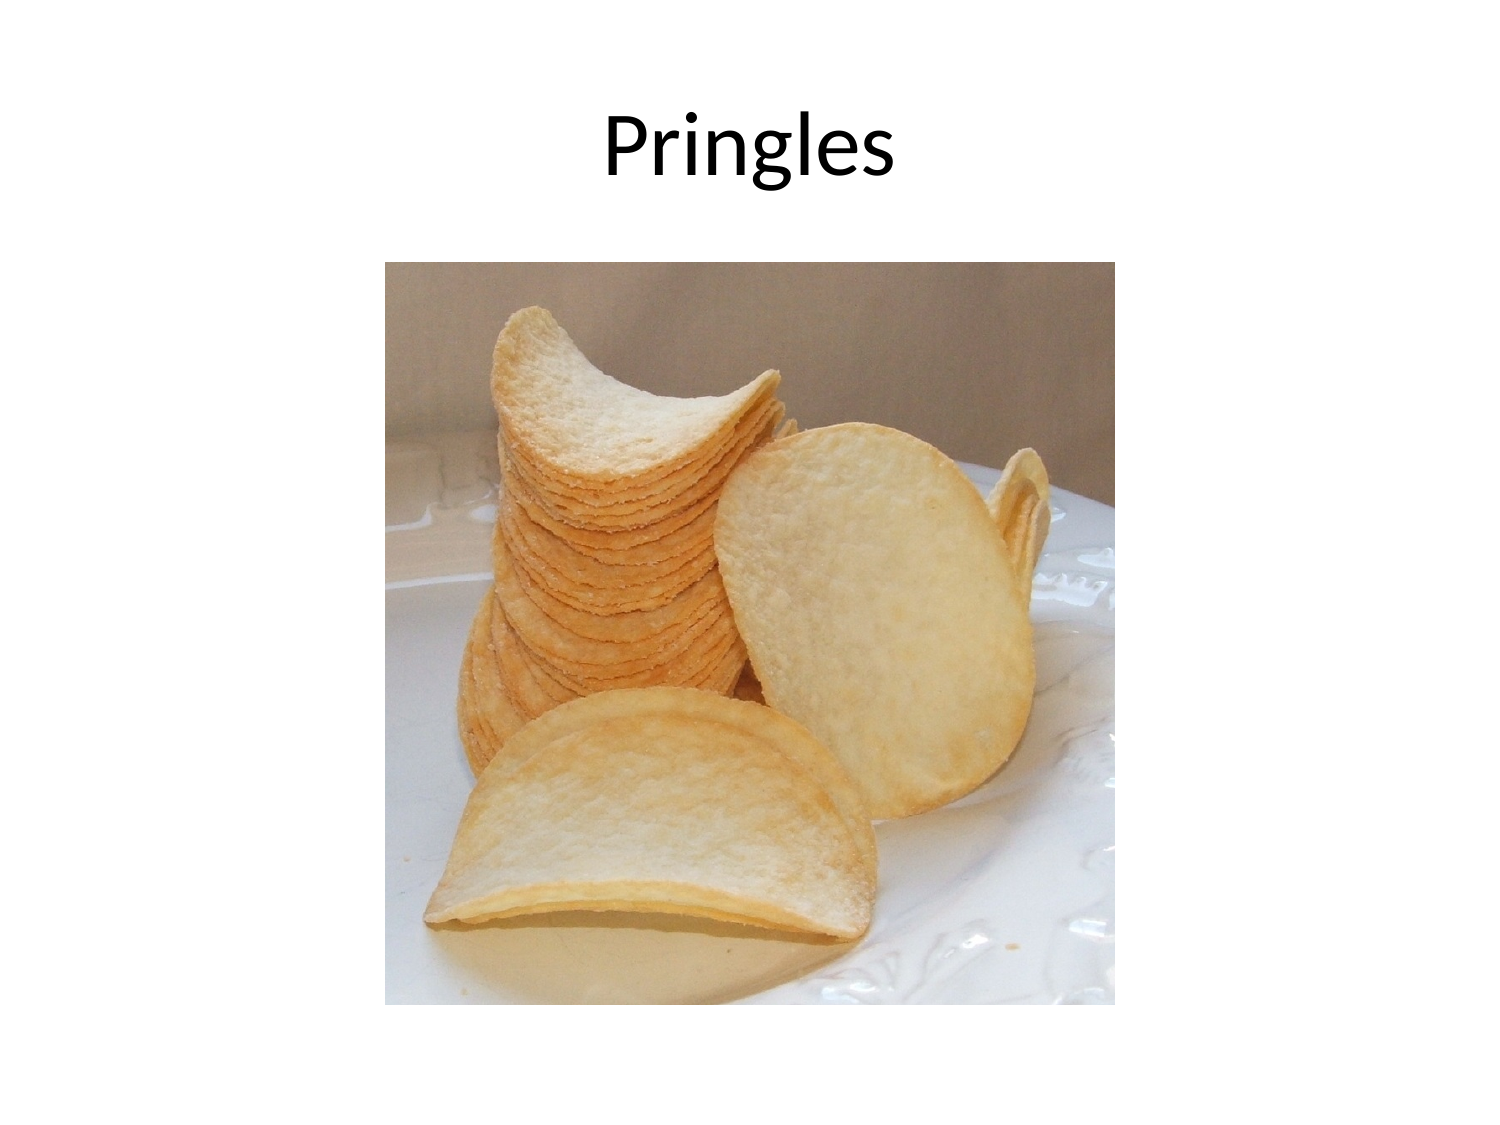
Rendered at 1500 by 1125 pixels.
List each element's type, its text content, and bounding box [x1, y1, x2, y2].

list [385, 262, 1115, 1006]
title Pringles [75, 45, 1425, 233]
